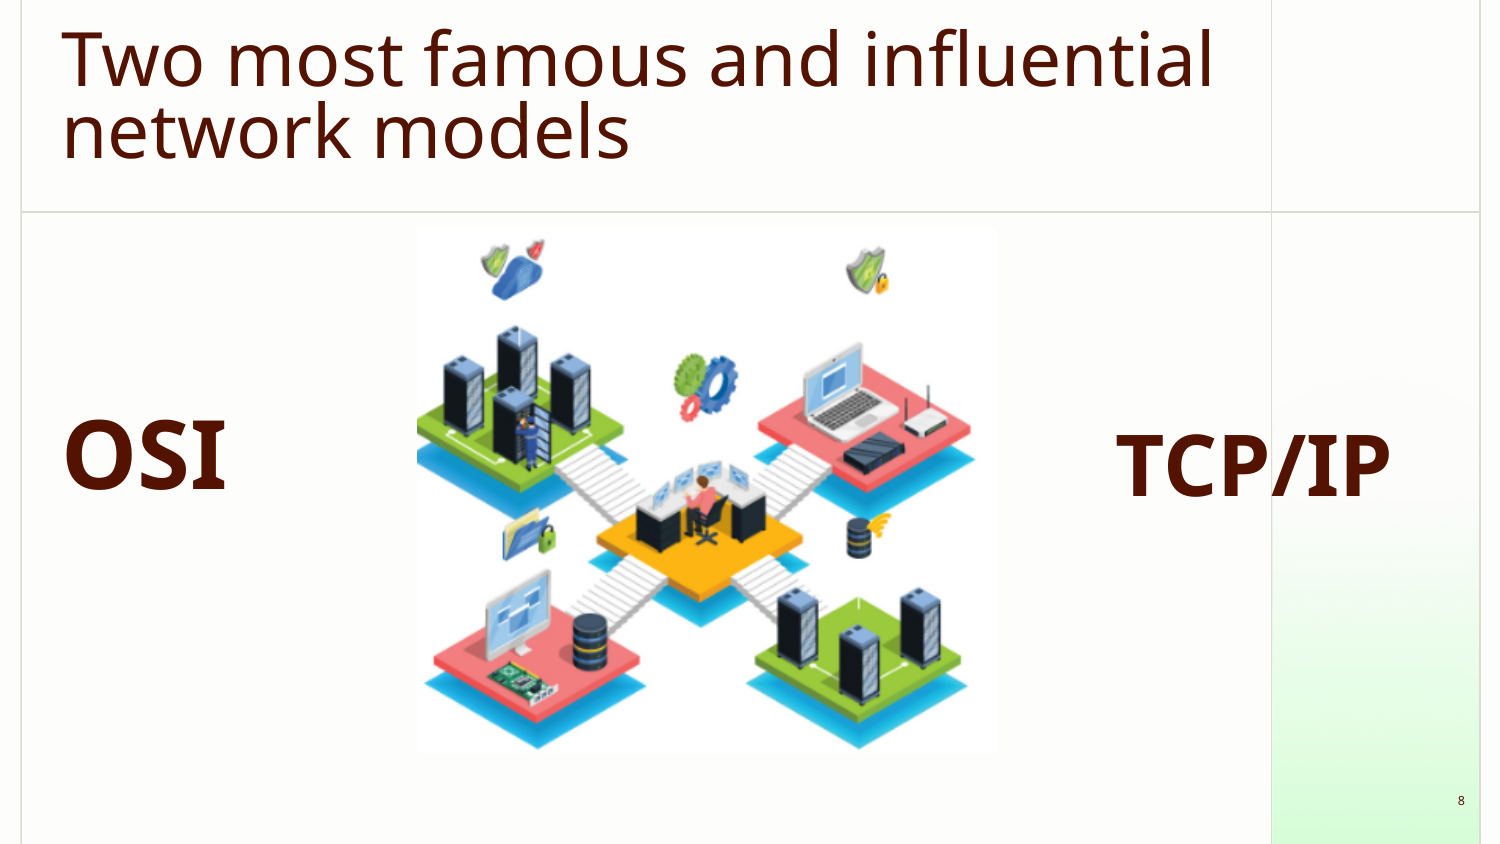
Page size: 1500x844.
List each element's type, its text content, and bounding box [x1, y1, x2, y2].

picture [1272, 266, 1479, 844]
title OSI [46, 393, 314, 523]
slide_number ‹#› [1390, 778, 1481, 843]
title TCP/IP [1100, 385, 1425, 531]
picture [416, 229, 998, 754]
title Two most famous and influential network models [46, 0, 1500, 188]
